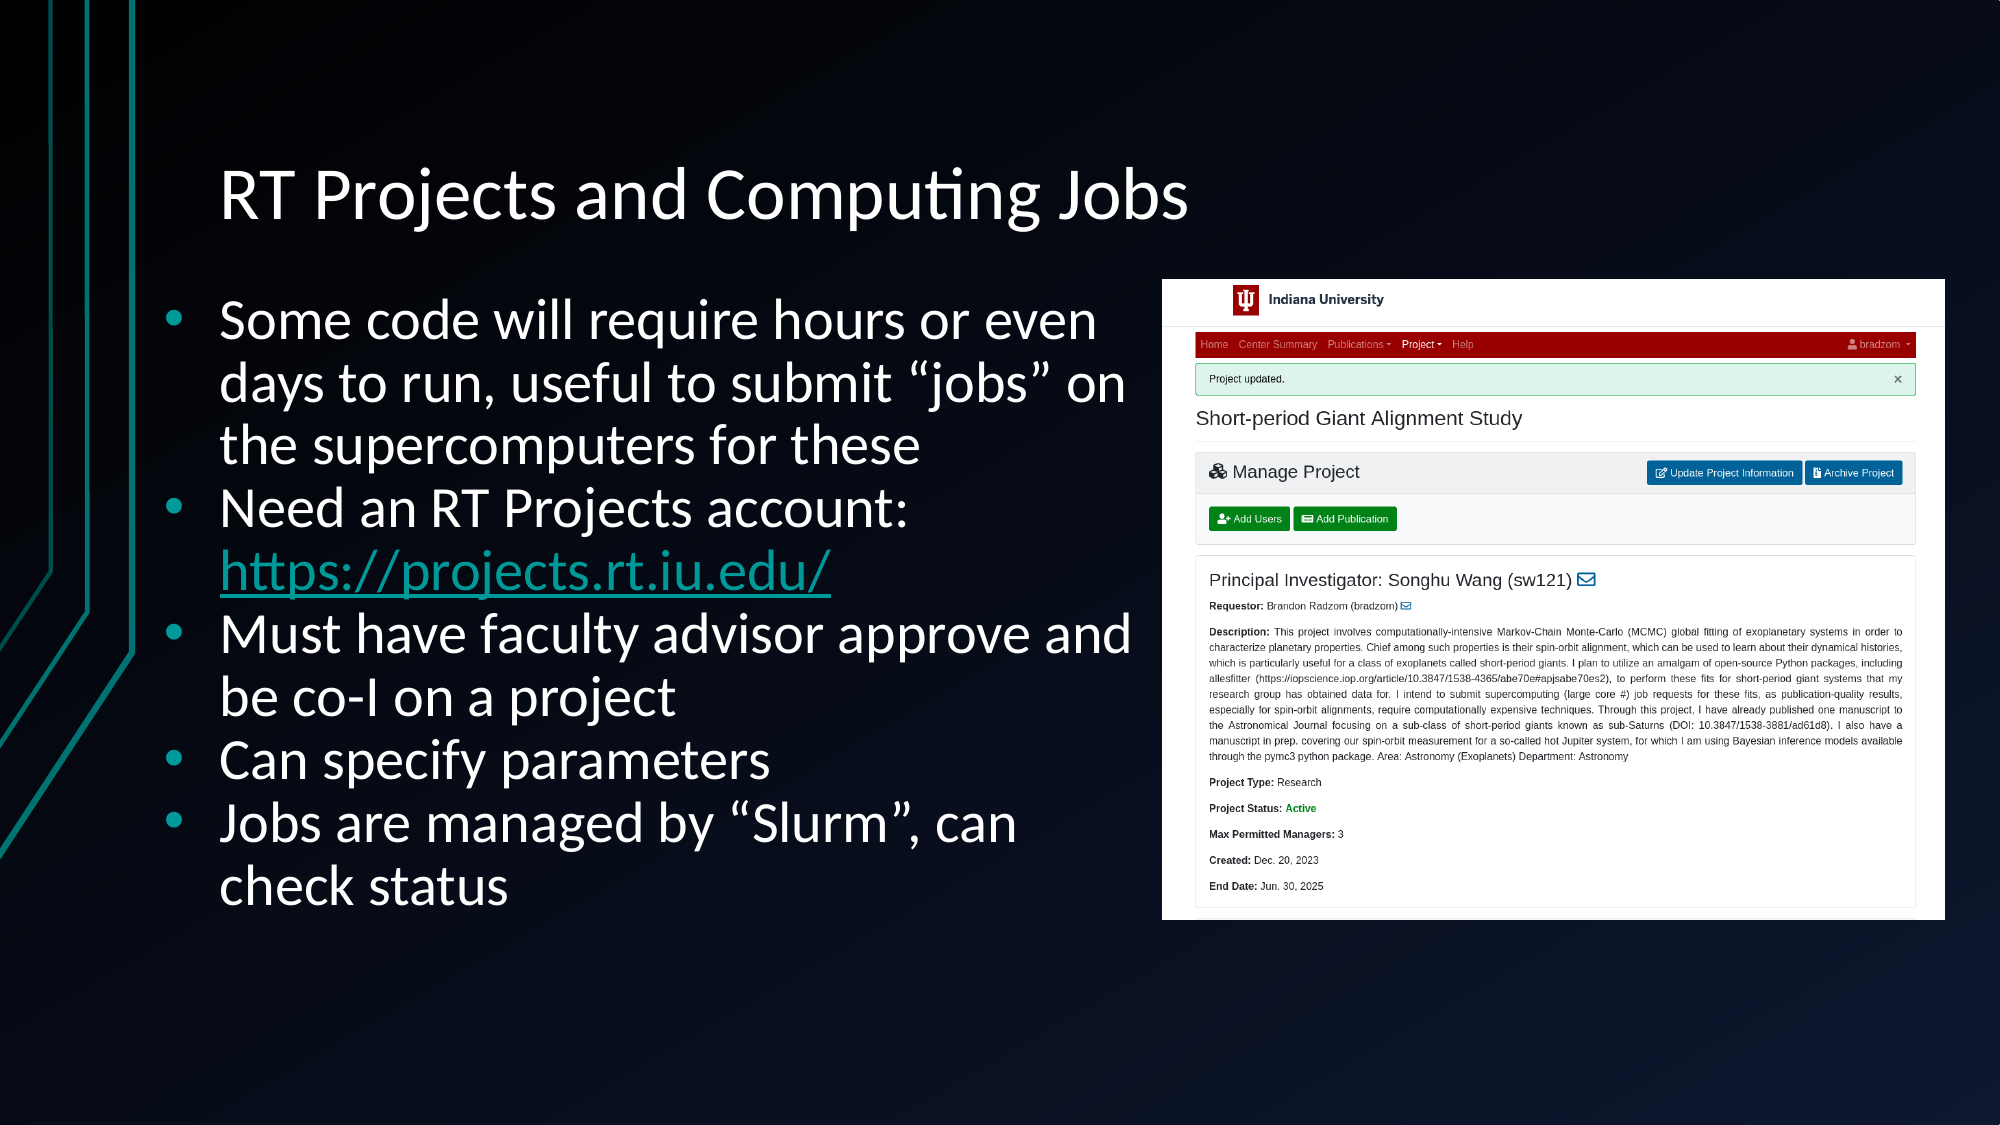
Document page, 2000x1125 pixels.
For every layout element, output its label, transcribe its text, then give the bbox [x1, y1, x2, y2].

list Some code will require hours or even days to run, useful to submit “jobs” on the supercomputers for these Need an RT Projects account: https://projects.rt.iu.edu/ Must have faculty advisor approve and be co-I on a project Can specify parameters Jobs are managed by “Slurm”, can check status [124, 279, 1163, 1012]
picture [1161, 278, 1945, 921]
title RT Projects and Computing Jobs [199, 45, 1900, 246]
